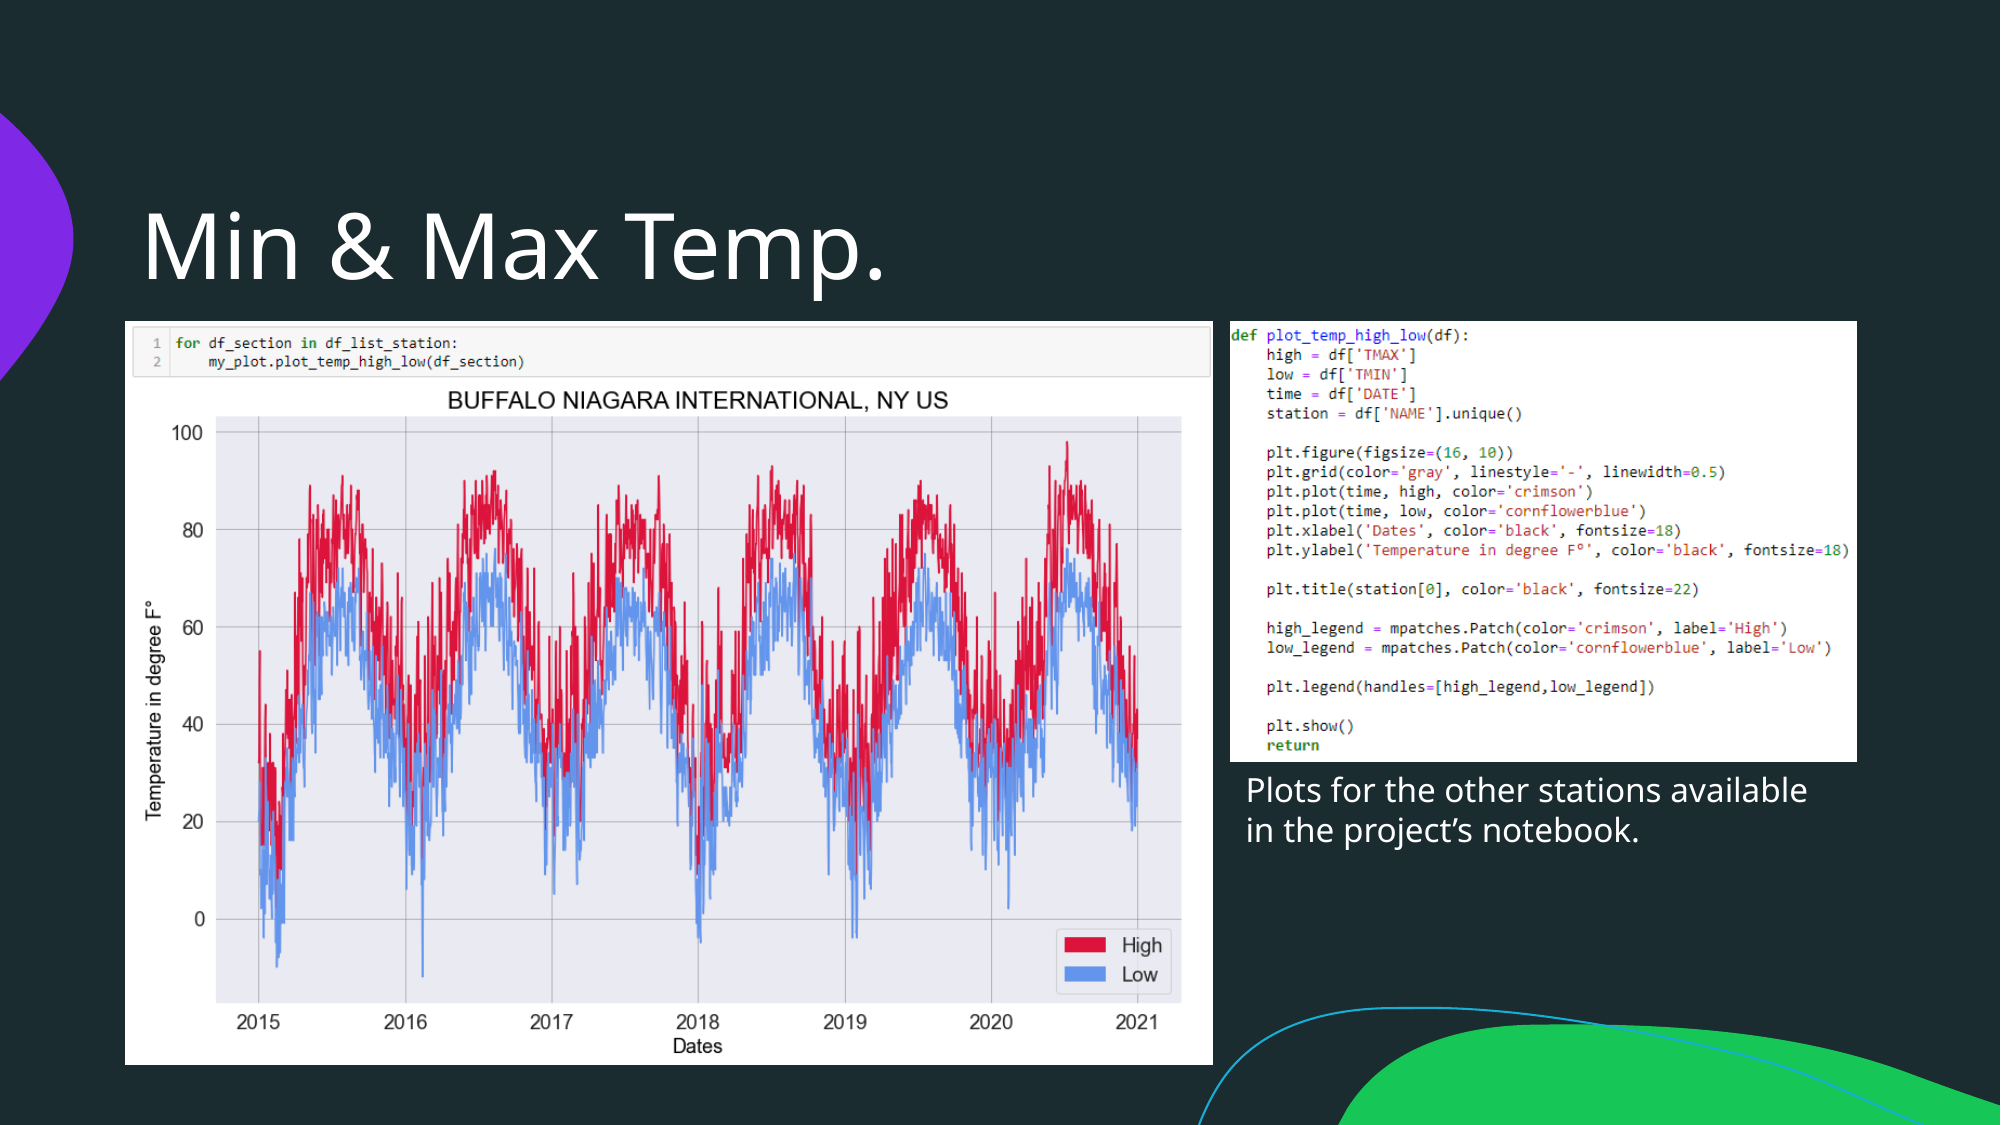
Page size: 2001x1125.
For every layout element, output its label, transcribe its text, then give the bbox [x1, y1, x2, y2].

text_box Plots for the other stations available in the project’s notebook. [1230, 762, 1857, 857]
picture [124, 321, 1213, 1065]
picture [1230, 321, 1857, 762]
title Min & Max Temp. [125, 125, 1875, 375]
